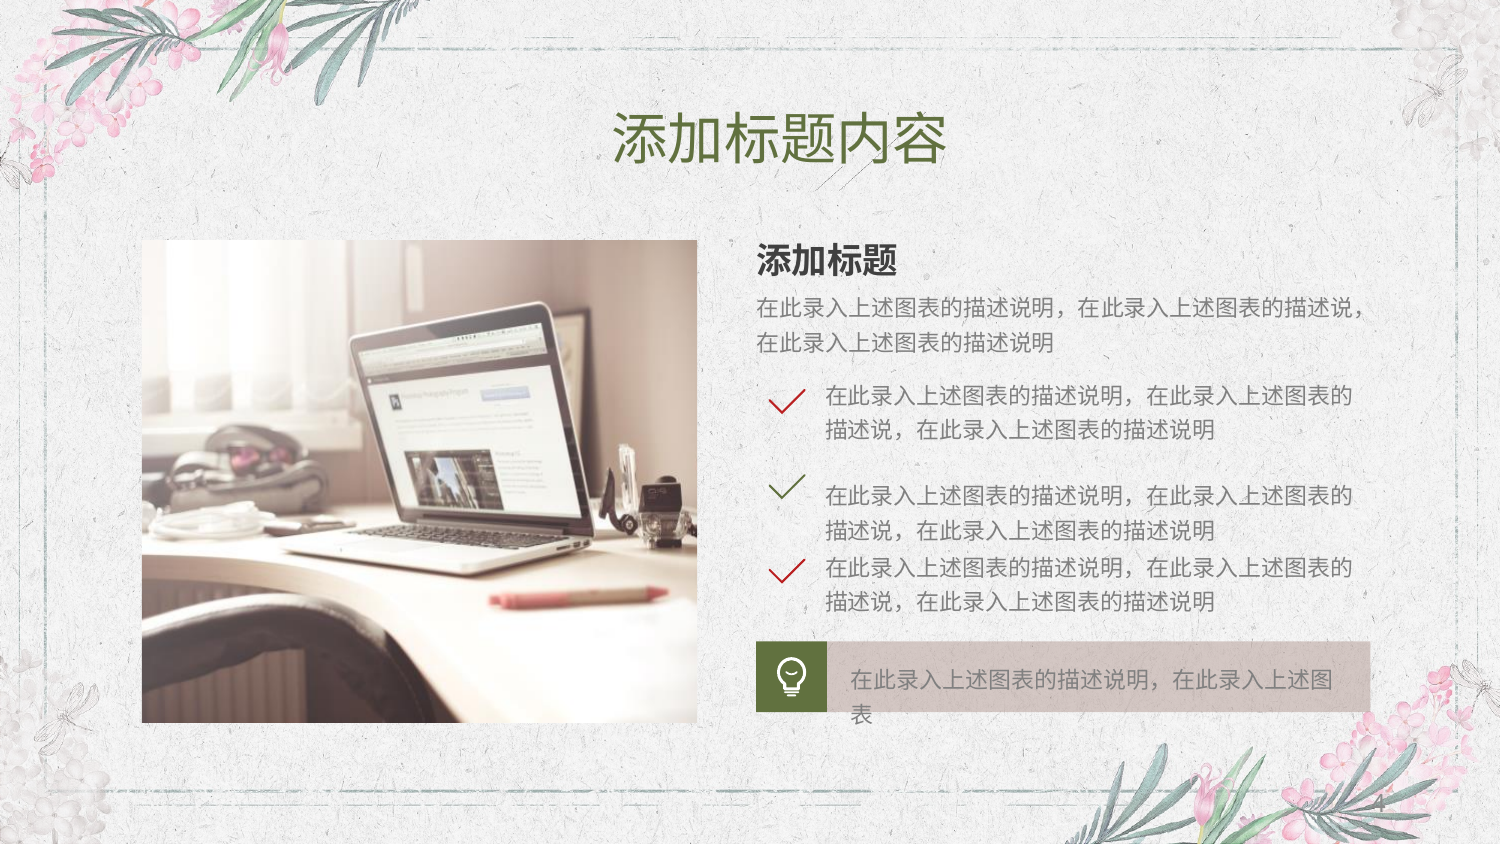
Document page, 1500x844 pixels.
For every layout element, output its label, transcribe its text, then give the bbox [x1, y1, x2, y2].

text_box 添加标题内容 [573, 107, 987, 171]
text_box [777, 657, 807, 697]
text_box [769, 546, 1371, 619]
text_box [769, 374, 1371, 446]
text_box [769, 475, 1371, 546]
text_box 在此录入上述图表的描述说明，在此录入上述图表 [850, 658, 1347, 728]
text_box [826, 640, 1371, 713]
text_box [141, 240, 698, 724]
text_box [755, 640, 826, 713]
text_box 添加标题 在此录入上述图表的描述说明，在此录入上述图表的描述说，在此录入上述图表的描述说明 [756, 246, 1371, 356]
